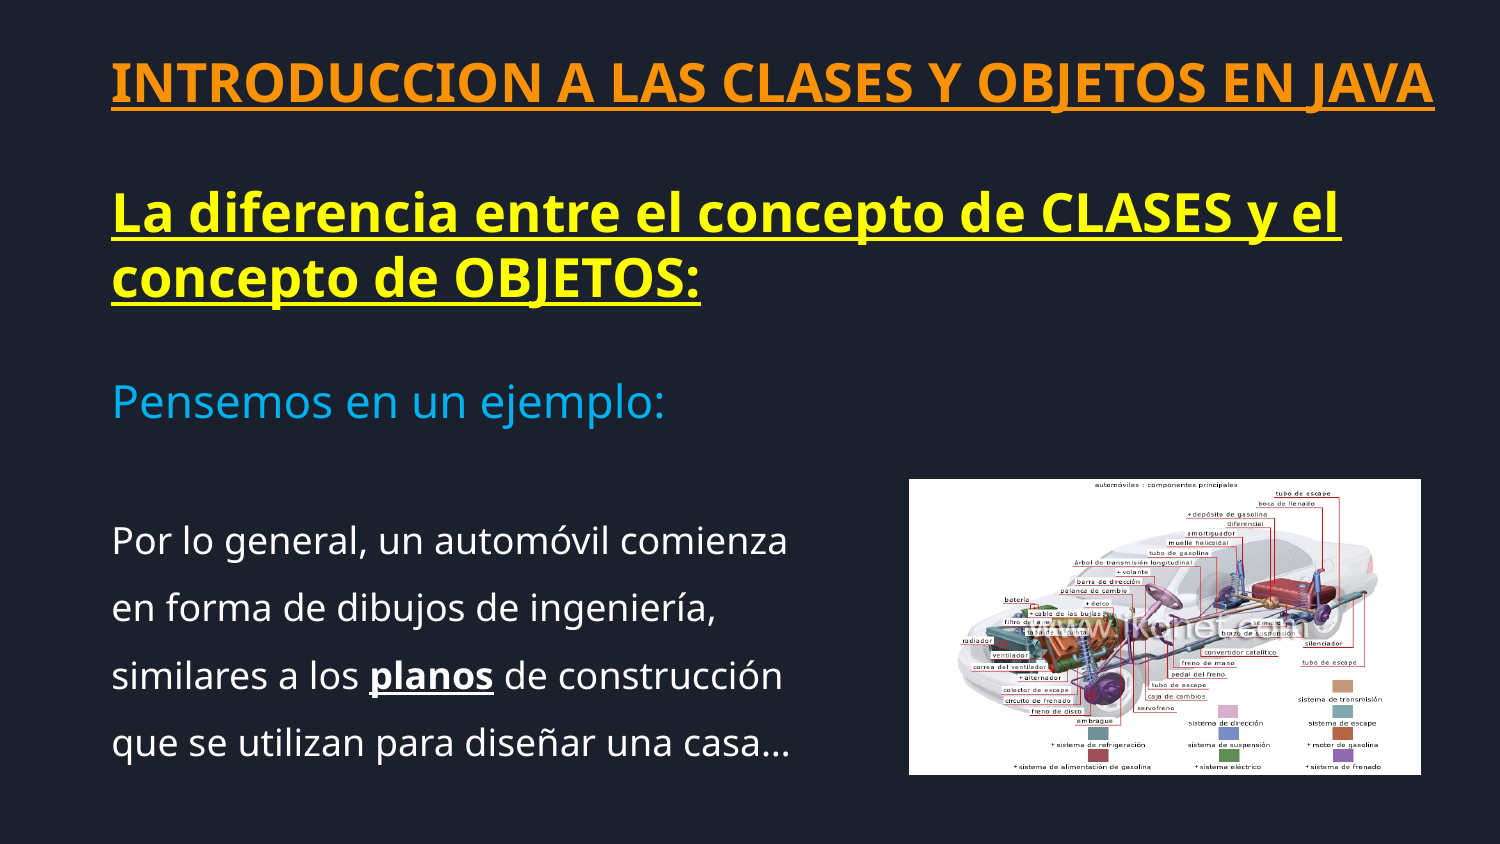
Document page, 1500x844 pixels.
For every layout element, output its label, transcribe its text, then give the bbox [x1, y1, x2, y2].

text_box Por lo general, un automóvil comienza en forma de dibujos de ingeniería, similares a los planos de construcción que se utilizan para diseñar una casa… [96, 479, 826, 775]
picture [909, 479, 1421, 775]
text_box INTRODUCCION A LAS CLASES Y OBJETOS EN JAVA La diferencia entre el concepto de CLASES y el concepto de OBJETOS: Pensemos en un ejemplo: [96, 33, 1471, 443]
